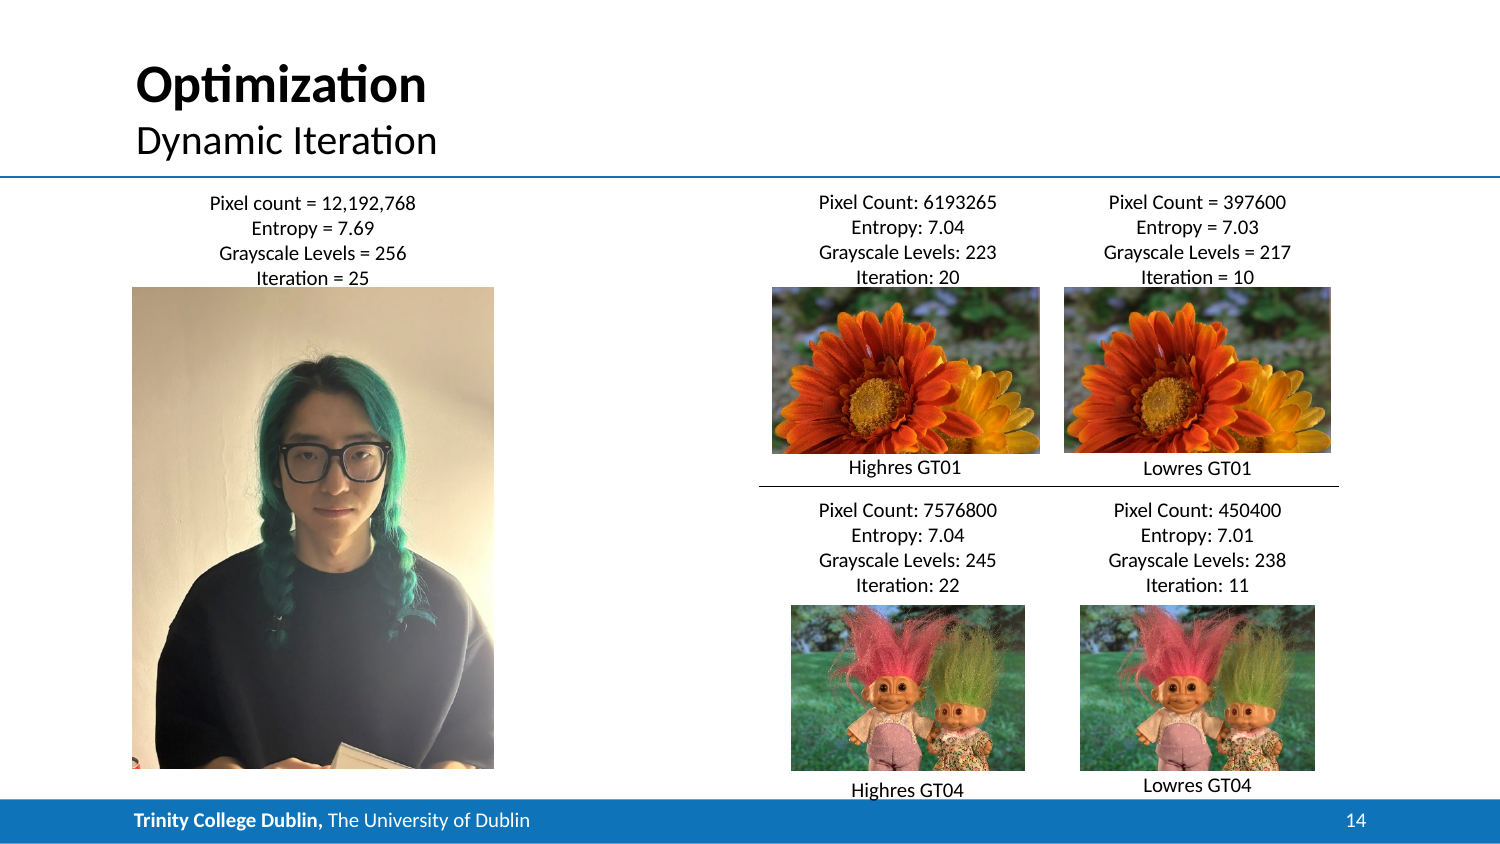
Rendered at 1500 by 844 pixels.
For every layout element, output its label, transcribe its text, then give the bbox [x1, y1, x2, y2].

list Dynamic Iteration [135, 112, 1367, 147]
text_box Lowres GT04 [1128, 779, 1267, 805]
picture [1063, 286, 1332, 454]
slide_number 14 [1318, 800, 1367, 833]
picture [772, 286, 1040, 454]
picture [1080, 605, 1315, 771]
title Optimization [135, 44, 1367, 112]
text_box Highres GT01 [834, 463, 977, 485]
picture [790, 605, 1026, 771]
text_box Pixel Count: 7576800 Entropy: 7.04 Grayscale Levels: 245 Iteration: 22 [766, 494, 1050, 605]
picture [132, 287, 494, 769]
text_box Highres GT04 [836, 779, 979, 809]
text_box Pixel Count = 397600 Entropy = 7.03 Grayscale Levels = 217 Iteration = 10 [1089, 181, 1307, 285]
text_box Lowres GT01 [1128, 462, 1267, 485]
text_box Pixel count = 12,192,768 Entropy = 7.69 Grayscale Levels = 256 Iteration = 25 [194, 182, 431, 285]
text_box Pixel Count: 450400 Entropy: 7.01 Grayscale Levels: 238 Iteration: 11 [1056, 492, 1339, 605]
text_box Pixel Count: 6193265 Entropy: 7.04 Grayscale Levels: 223 Iteration: 20 [804, 181, 1012, 285]
